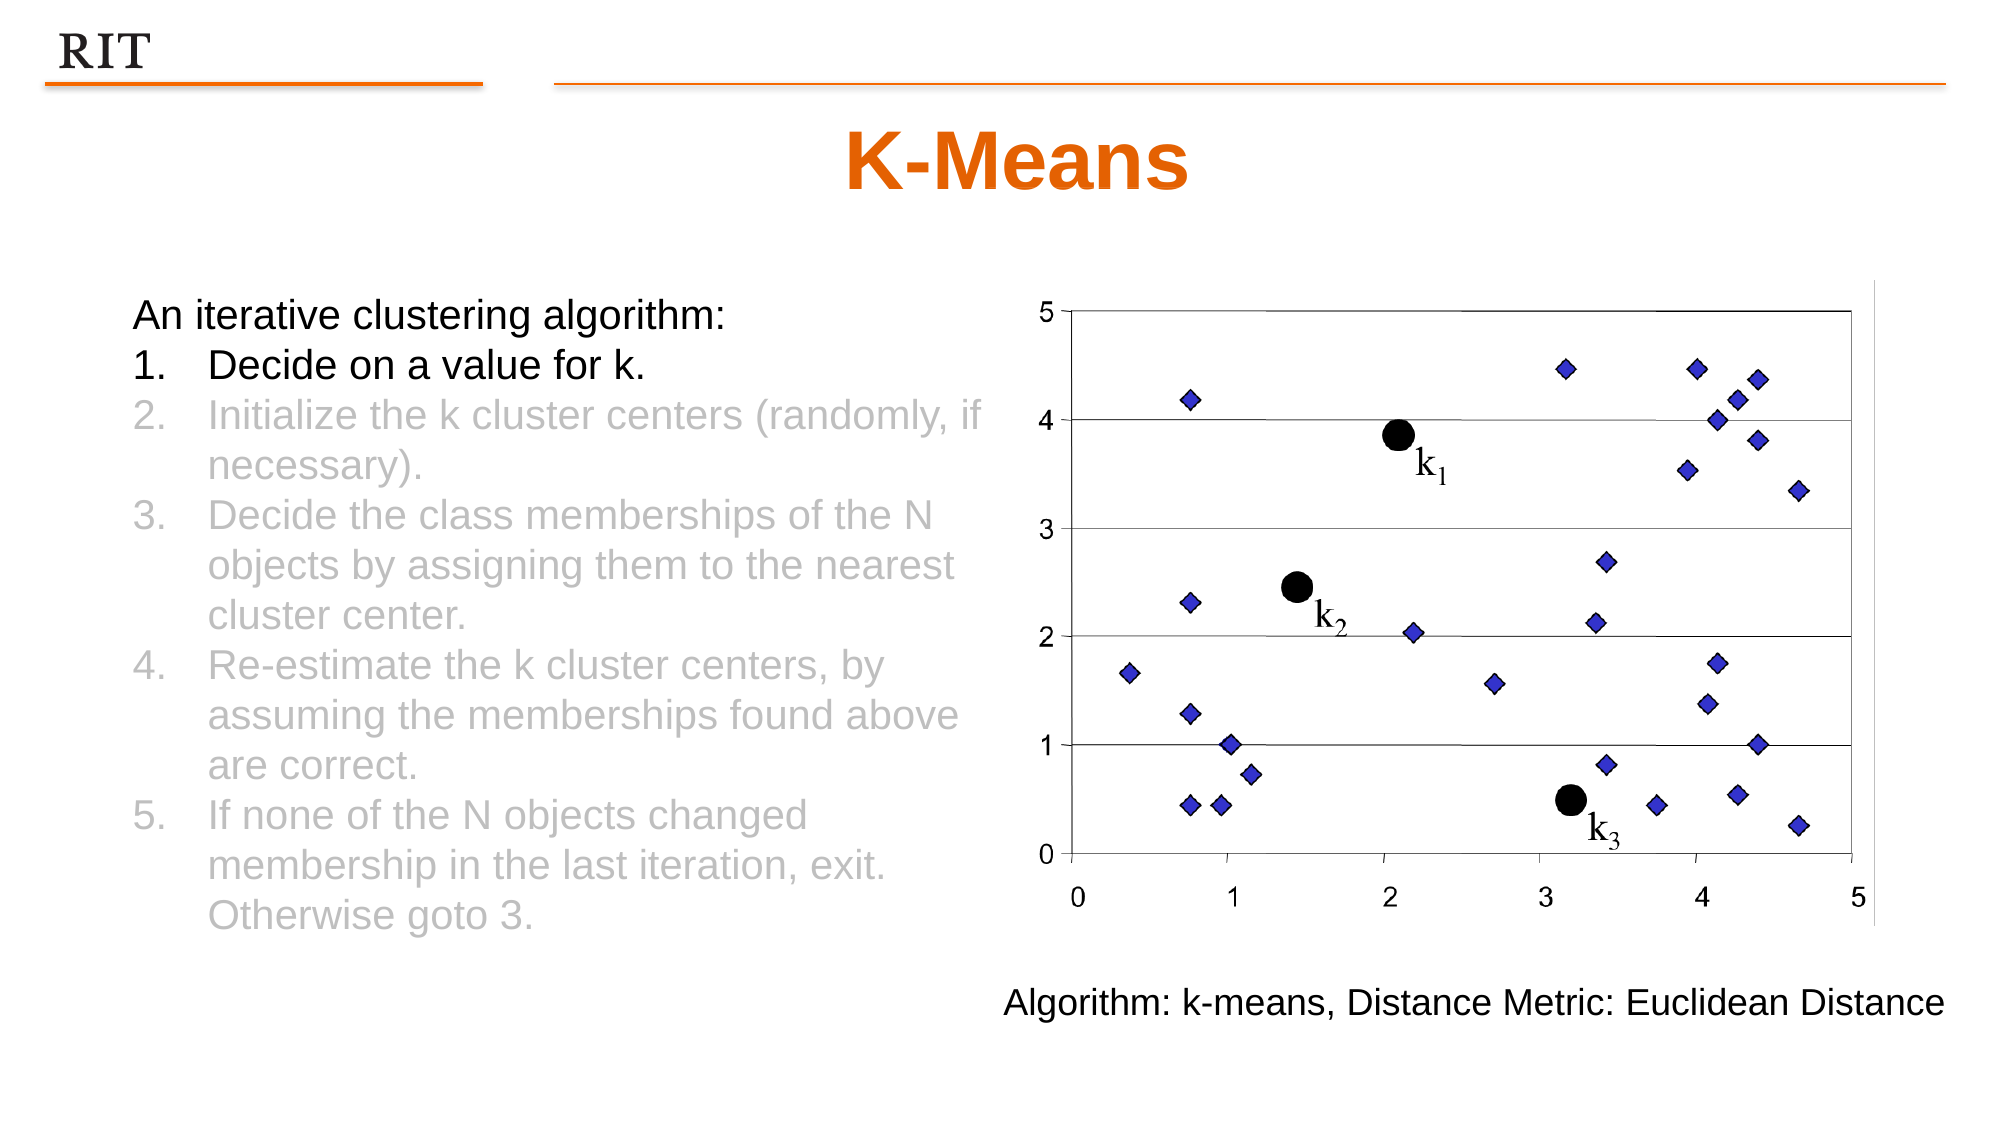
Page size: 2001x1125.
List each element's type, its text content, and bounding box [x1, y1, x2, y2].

text_box An iterative clustering algorithm: Decide on a value for k. Initialize the k cluster centers (randomly, if necessary). Decide the class memberships of the N objects by assigning them to the nearest cluster center. Re-estimate the k cluster centers, by assuming the memberships found above are correct. If none of the N objects changed membership in the last iteration, exit. Otherwise goto 3. [117, 280, 1040, 946]
title K-Means [117, 114, 1918, 198]
text_box Algorithm: k-means, Distance Metric: Euclidean Distance [988, 970, 1989, 1031]
picture [1015, 279, 1883, 926]
